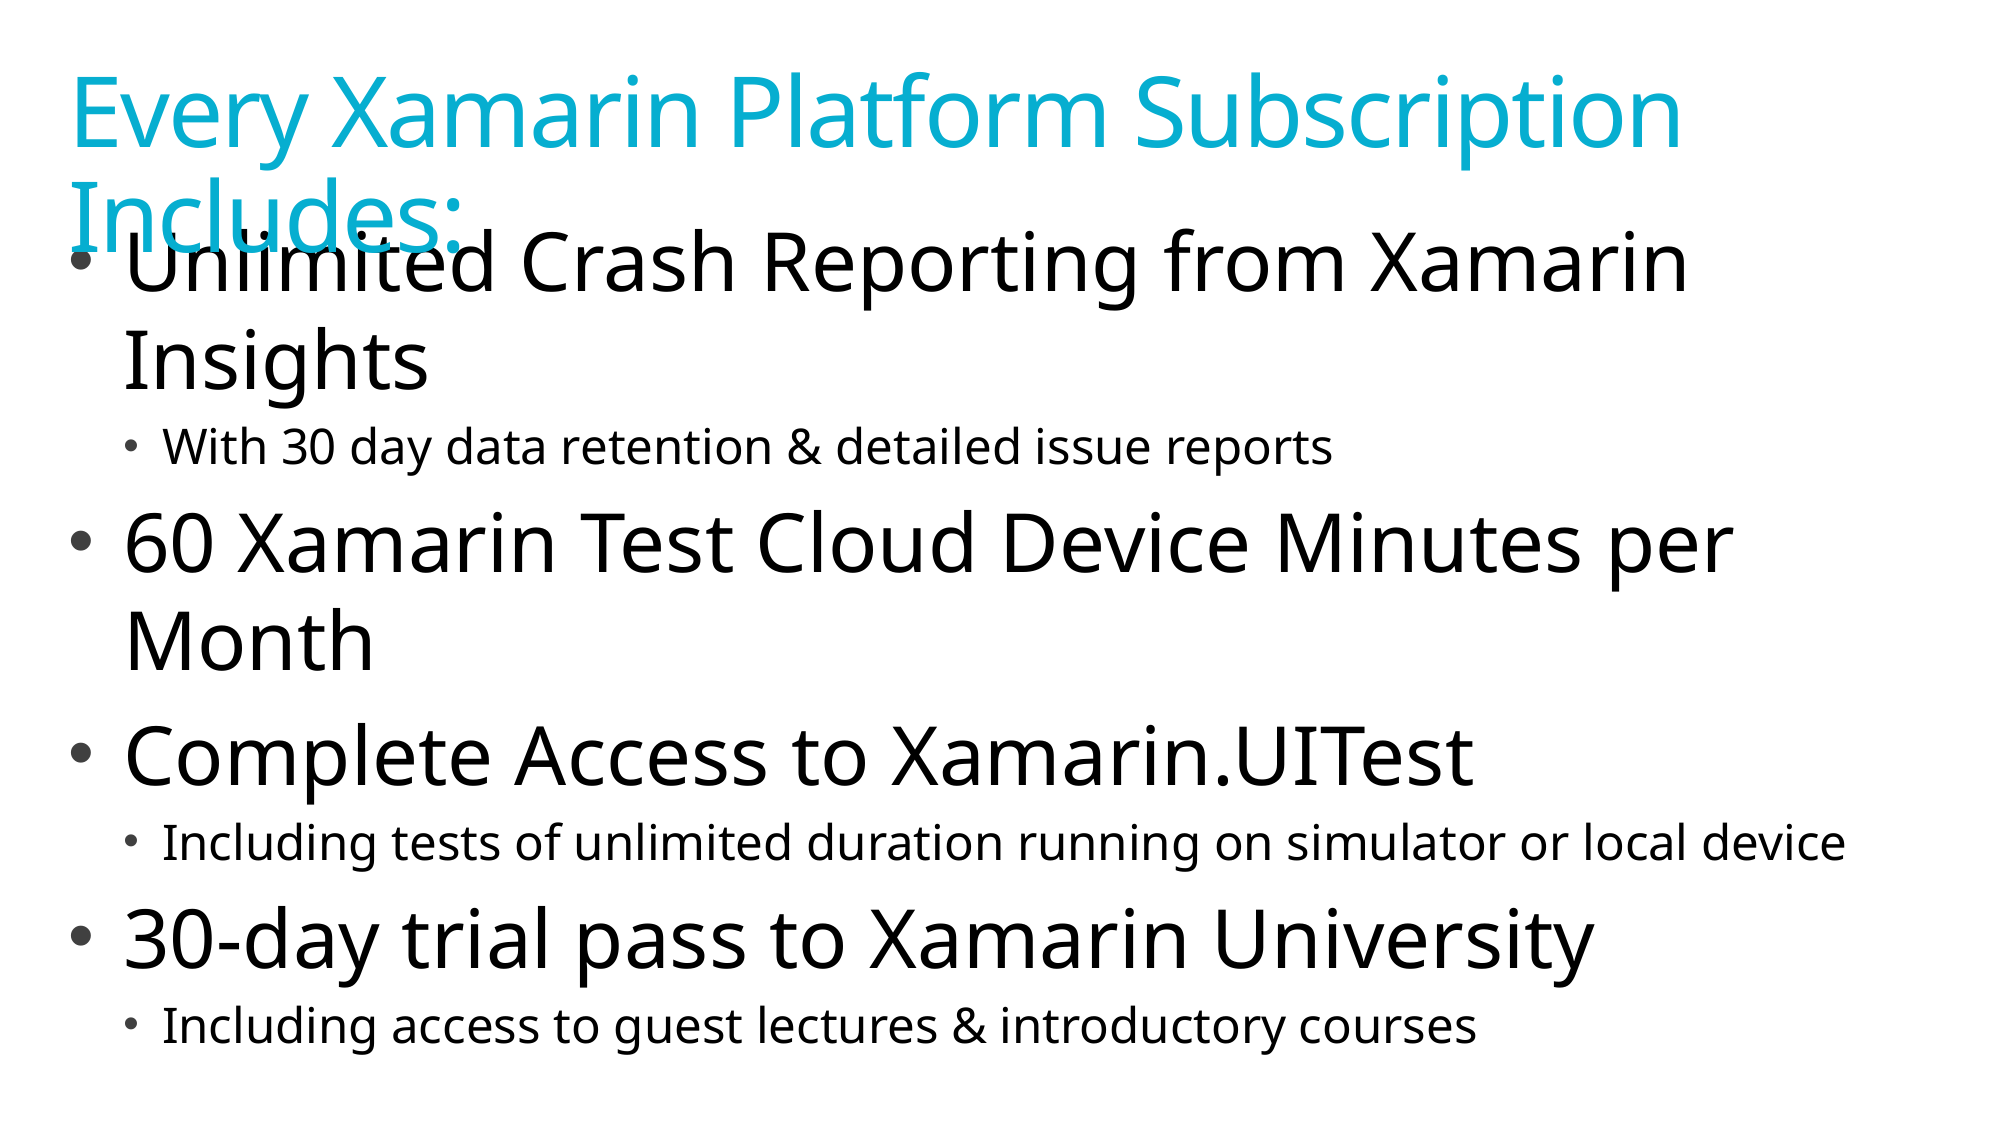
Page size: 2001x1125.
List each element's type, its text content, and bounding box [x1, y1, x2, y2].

title Every Xamarin Platform Subscription Includes: [44, 47, 1957, 196]
list Unlimited Crash Reporting from Xamarin Insights With 30 day data retention & detailed issue reports 60 Xamarin Test Cloud Device Minutes per Month Complete Access to Xamarin.UITest Including tests of unlimited duration running on simulator or local device 30-day trial pass to Xamarin University Including access to guest lectures & introductory courses [44, 196, 1956, 1014]
